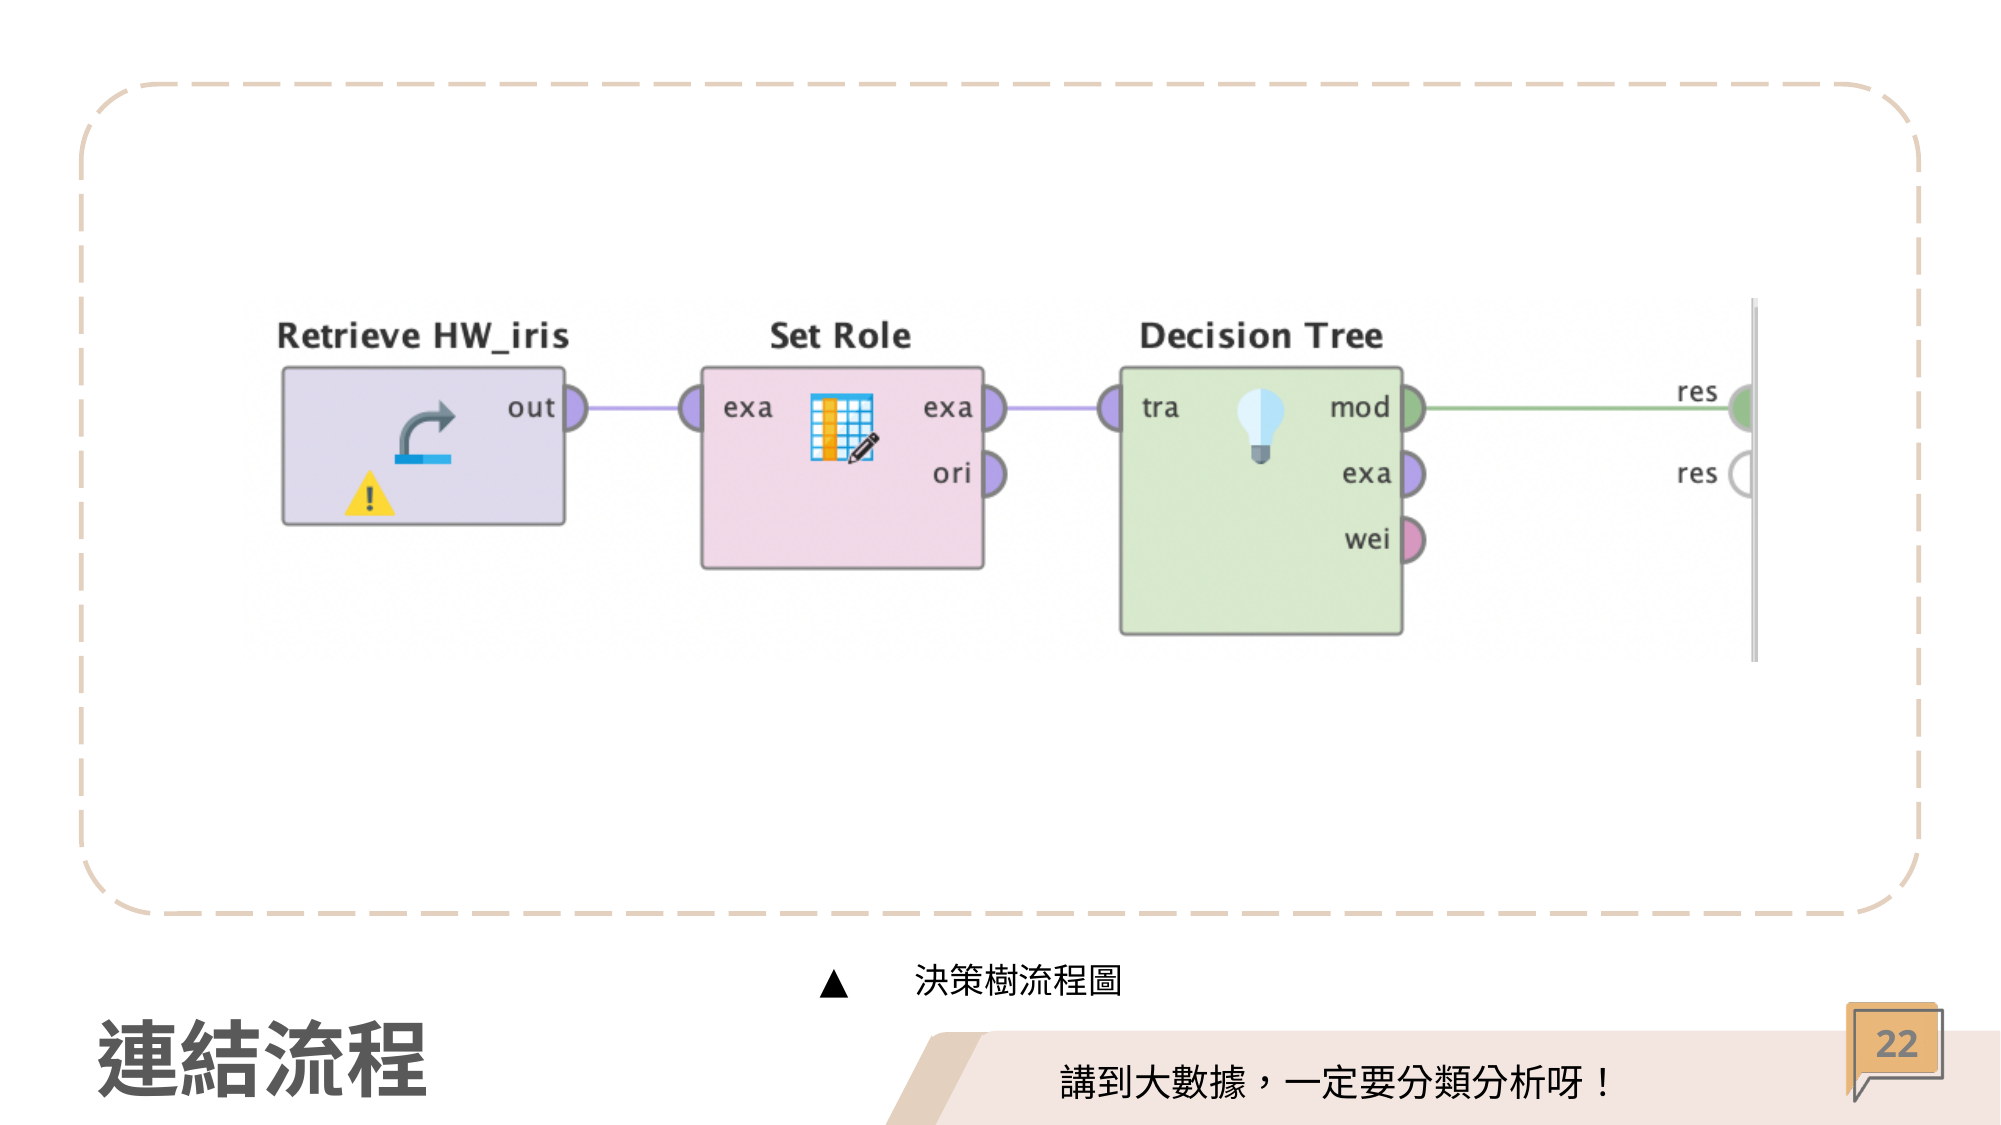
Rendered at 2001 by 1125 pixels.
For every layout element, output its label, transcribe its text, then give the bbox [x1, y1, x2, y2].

list 決策樹流程圖 [81, 929, 1919, 1008]
picture [1791, 976, 1972, 1125]
list 連結流程 [81, 1011, 911, 1122]
picture [241, 298, 1759, 662]
